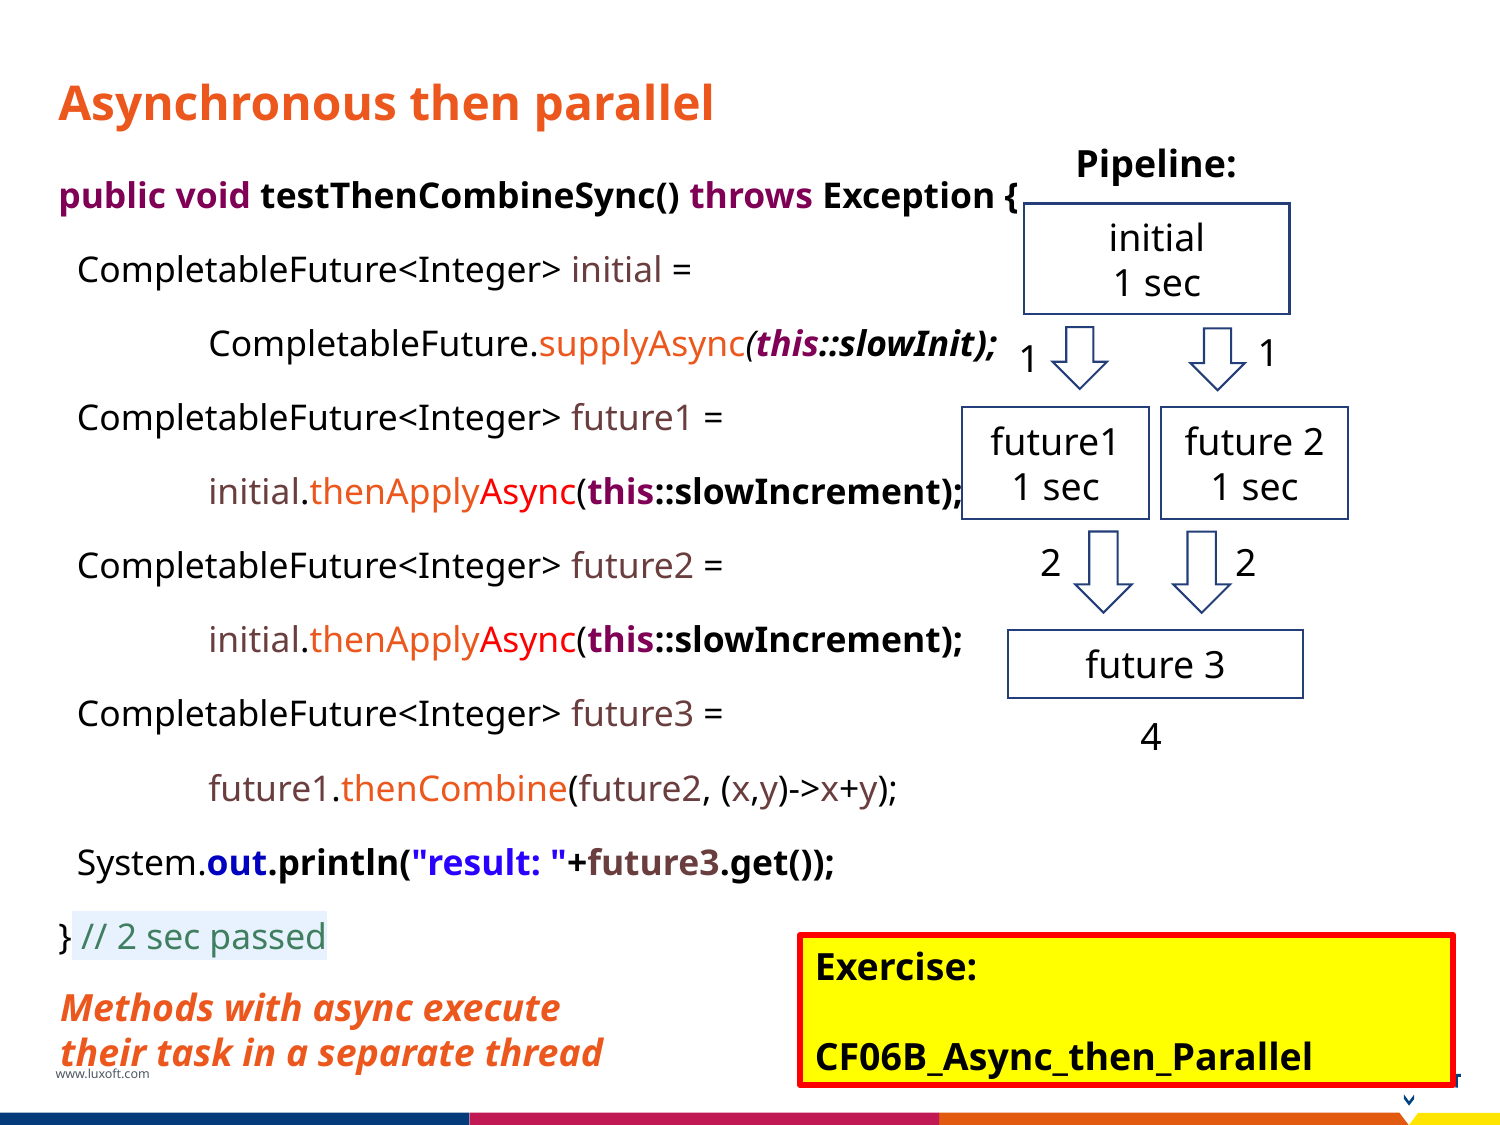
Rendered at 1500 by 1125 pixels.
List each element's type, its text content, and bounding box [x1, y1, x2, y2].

title Asynchronous then parallel [47, 59, 1457, 143]
text_box 4 [1125, 705, 1177, 766]
text_box initial 1 sec [1023, 202, 1291, 315]
text_box 2 [1025, 531, 1077, 592]
list public void testThenCombineSync() throws Exception { CompletableFuture<Integer> initial = CompletableFuture.supplyAsync(this::slowInit); CompletableFuture<Integer> future1 = initial.thenApplyAsync(this::slowIncrement); CompletableFuture<Integer> future2 = initial.thenApplyAsync(this::slowIncrement); CompletableFuture<Integer> future3 = future1.thenCombine(future2, (x,y)->x+y); System.out.println("result: "+future3.get()); } // 2 sec passed [47, 154, 1457, 977]
text_box Exercise: CF06B_Async_then_Parallel [800, 935, 1453, 1085]
text_box [1072, 530, 1135, 615]
text_box [1170, 530, 1224, 615]
text_box [1055, 326, 1110, 391]
text_box 1 [1242, 321, 1295, 382]
text_box Methods with async execute their task in a separate thread [45, 976, 619, 1082]
text_box future 2 1 sec [1160, 406, 1349, 520]
text_box future1 1 sec [961, 406, 1150, 520]
text_box [1187, 327, 1248, 392]
text_box 1 [1003, 327, 1055, 388]
text_box 2 [1220, 531, 1272, 592]
text_box Pipeline: [1060, 133, 1252, 193]
text_box future 3 [1007, 629, 1304, 699]
